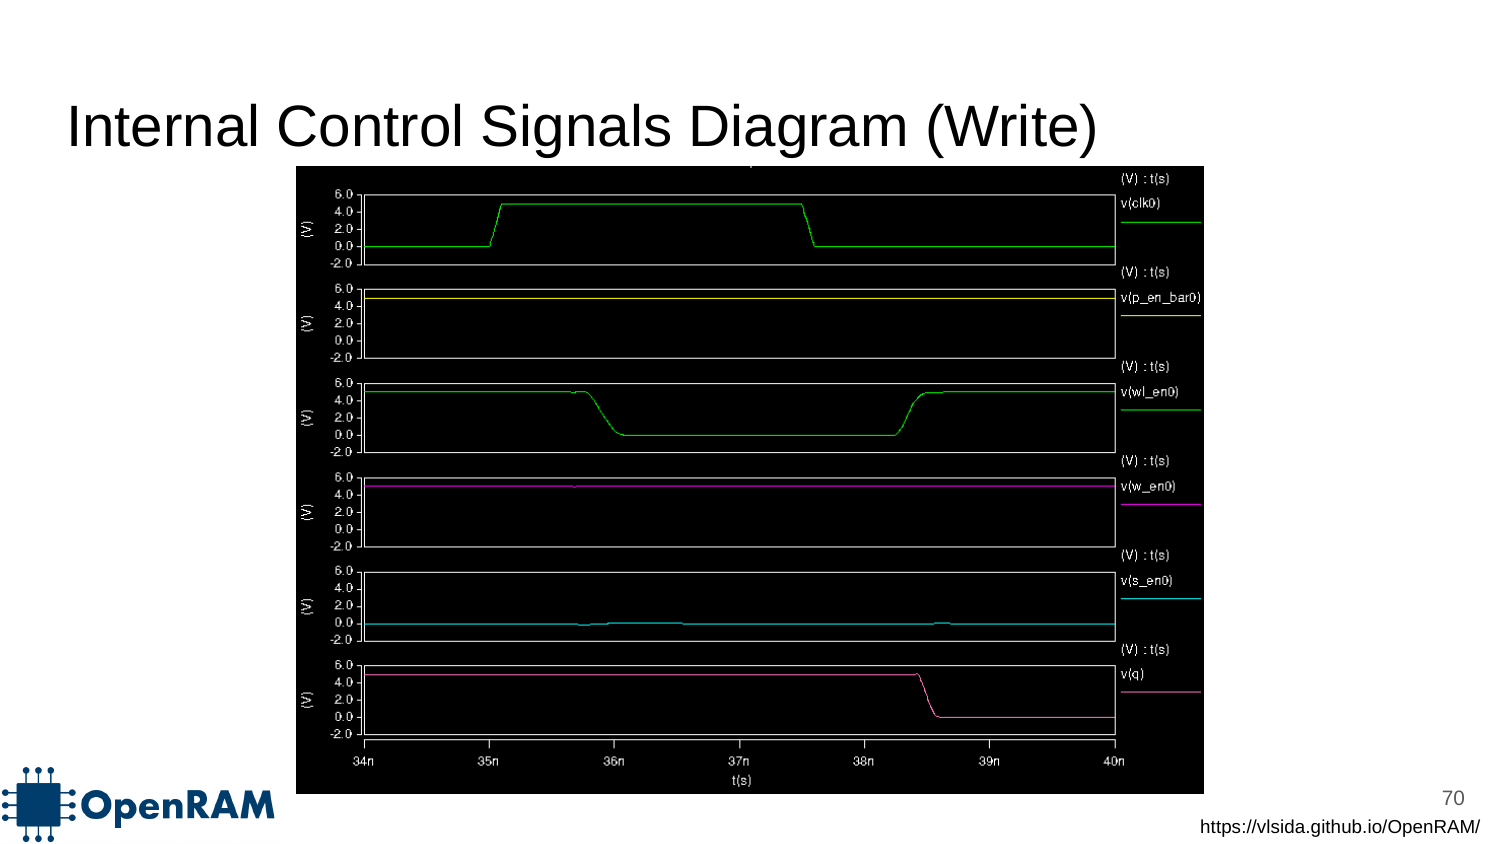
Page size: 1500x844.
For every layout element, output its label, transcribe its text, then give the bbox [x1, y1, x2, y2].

picture [0, 764, 283, 844]
title Internal Control Signals Diagram (Write) [51, 72, 1449, 167]
picture [296, 166, 1204, 794]
slide_number ‹#› [1389, 764, 1480, 830]
